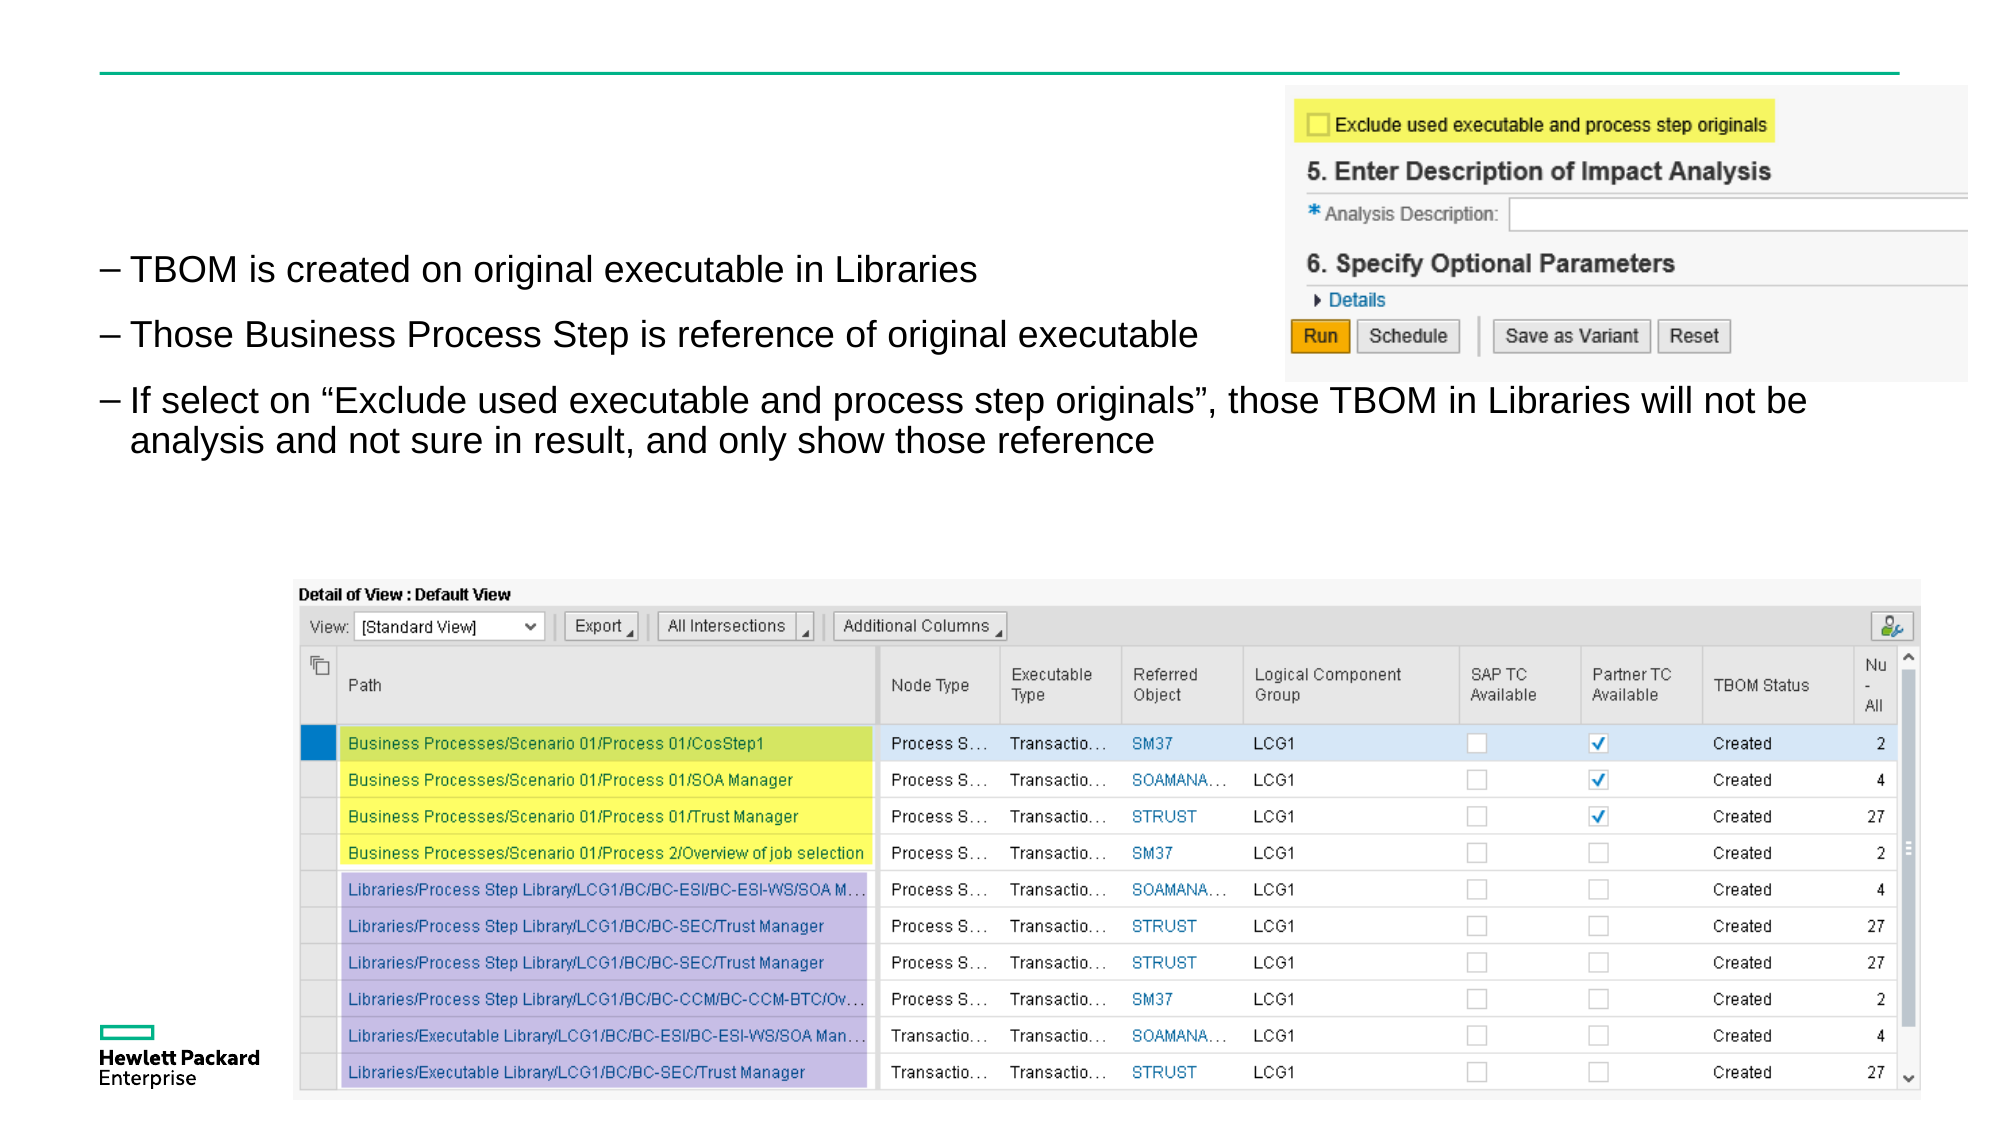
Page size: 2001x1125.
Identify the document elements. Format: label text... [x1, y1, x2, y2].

picture [293, 579, 1921, 1100]
list TBOM is created on original executable in Libraries Those Business Process Step is reference of original executable If select on “Exclude used executable and process step originals”, those TBOM in Libraries will not be analysis and not sure in result, and only show those reference [99, 249, 1900, 1000]
picture [1285, 85, 1968, 383]
